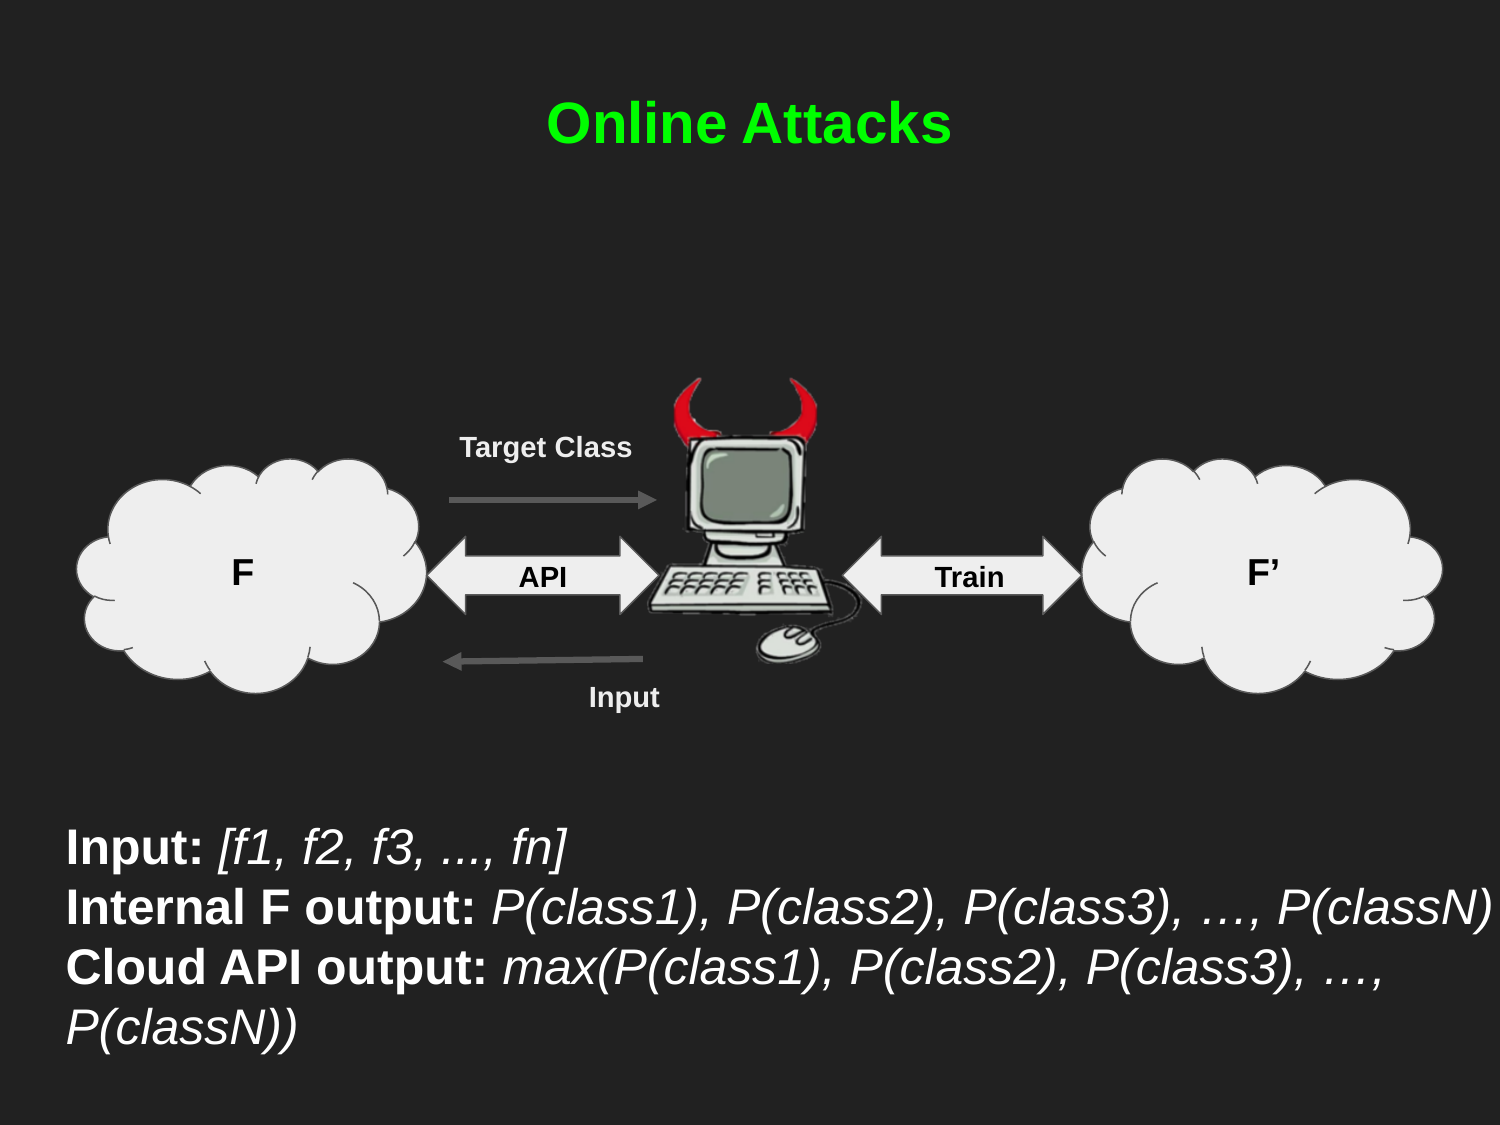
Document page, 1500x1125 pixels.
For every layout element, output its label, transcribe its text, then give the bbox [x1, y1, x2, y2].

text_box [442, 658, 625, 662]
text_box Input: [f1, f2, f3, ..., fn] Internal F output: P(class1), P(class2), P(class3), …, P(classN) Cloud API output: max(P(class1), P(class2), P(class3), …, P(classN)) [50, 245, 1500, 1076]
subtitle Online Attacks [51, 69, 1449, 244]
picture [630, 354, 866, 664]
